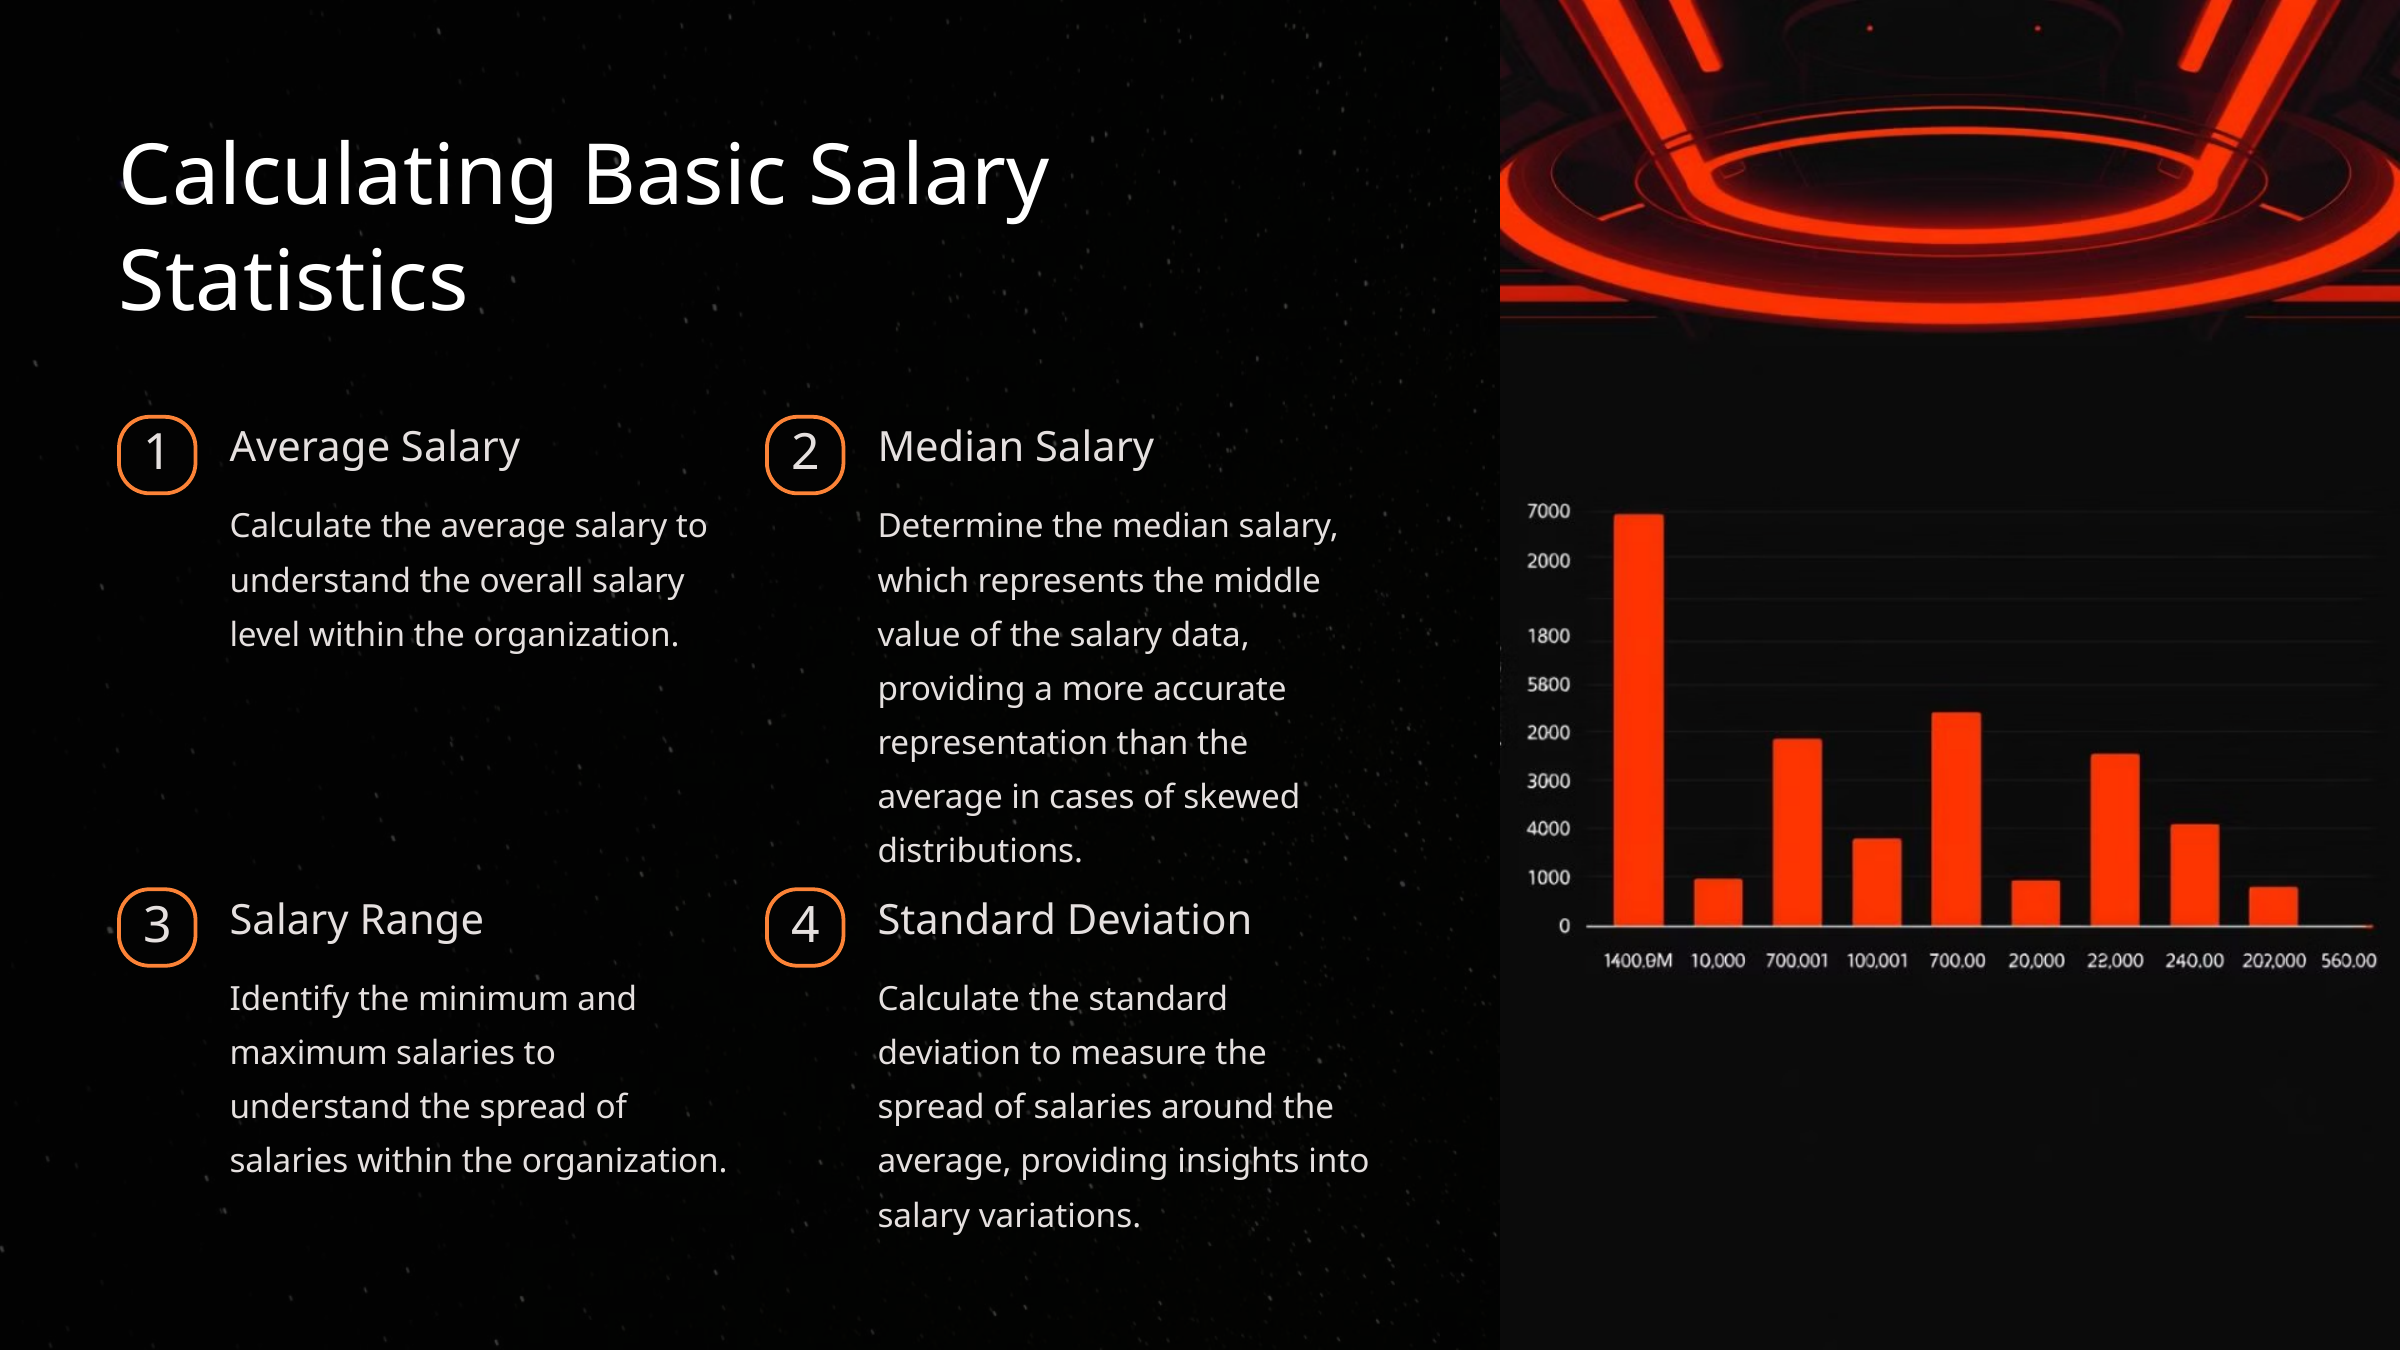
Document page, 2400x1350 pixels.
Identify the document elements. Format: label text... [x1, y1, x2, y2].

text_box [766, 416, 844, 494]
text_box Standard Deviation [877, 889, 1303, 943]
text_box Median Salary [877, 416, 1303, 470]
text_box 3 [141, 902, 173, 953]
text_box [118, 416, 196, 494]
text_box 2 [789, 429, 821, 481]
text_box Salary Range [229, 889, 655, 943]
text_box Average Salary [229, 416, 655, 470]
text_box Calculate the standard deviation to measure the spread of salaries around the average, providing insights into salary variations. [877, 962, 1381, 1236]
text_box 4 [788, 902, 822, 953]
text_box Identify the minimum and maximum salaries to understand the spread of salaries within the organization. [229, 962, 733, 1181]
text_box Calculate the average salary to understand the overall salary level within the organization. [229, 490, 733, 654]
text_box [766, 889, 844, 966]
text_box Determine the median salary, which represents the middle value of the salary data, providing a more accurate representation than the average in cases of skewed distributions. [877, 490, 1381, 817]
text_box 1 [147, 429, 168, 481]
text_box [118, 889, 196, 966]
picture [0, 0, 2400, 1350]
text_box Calculating Basic Salary Statistics [119, 114, 1381, 328]
